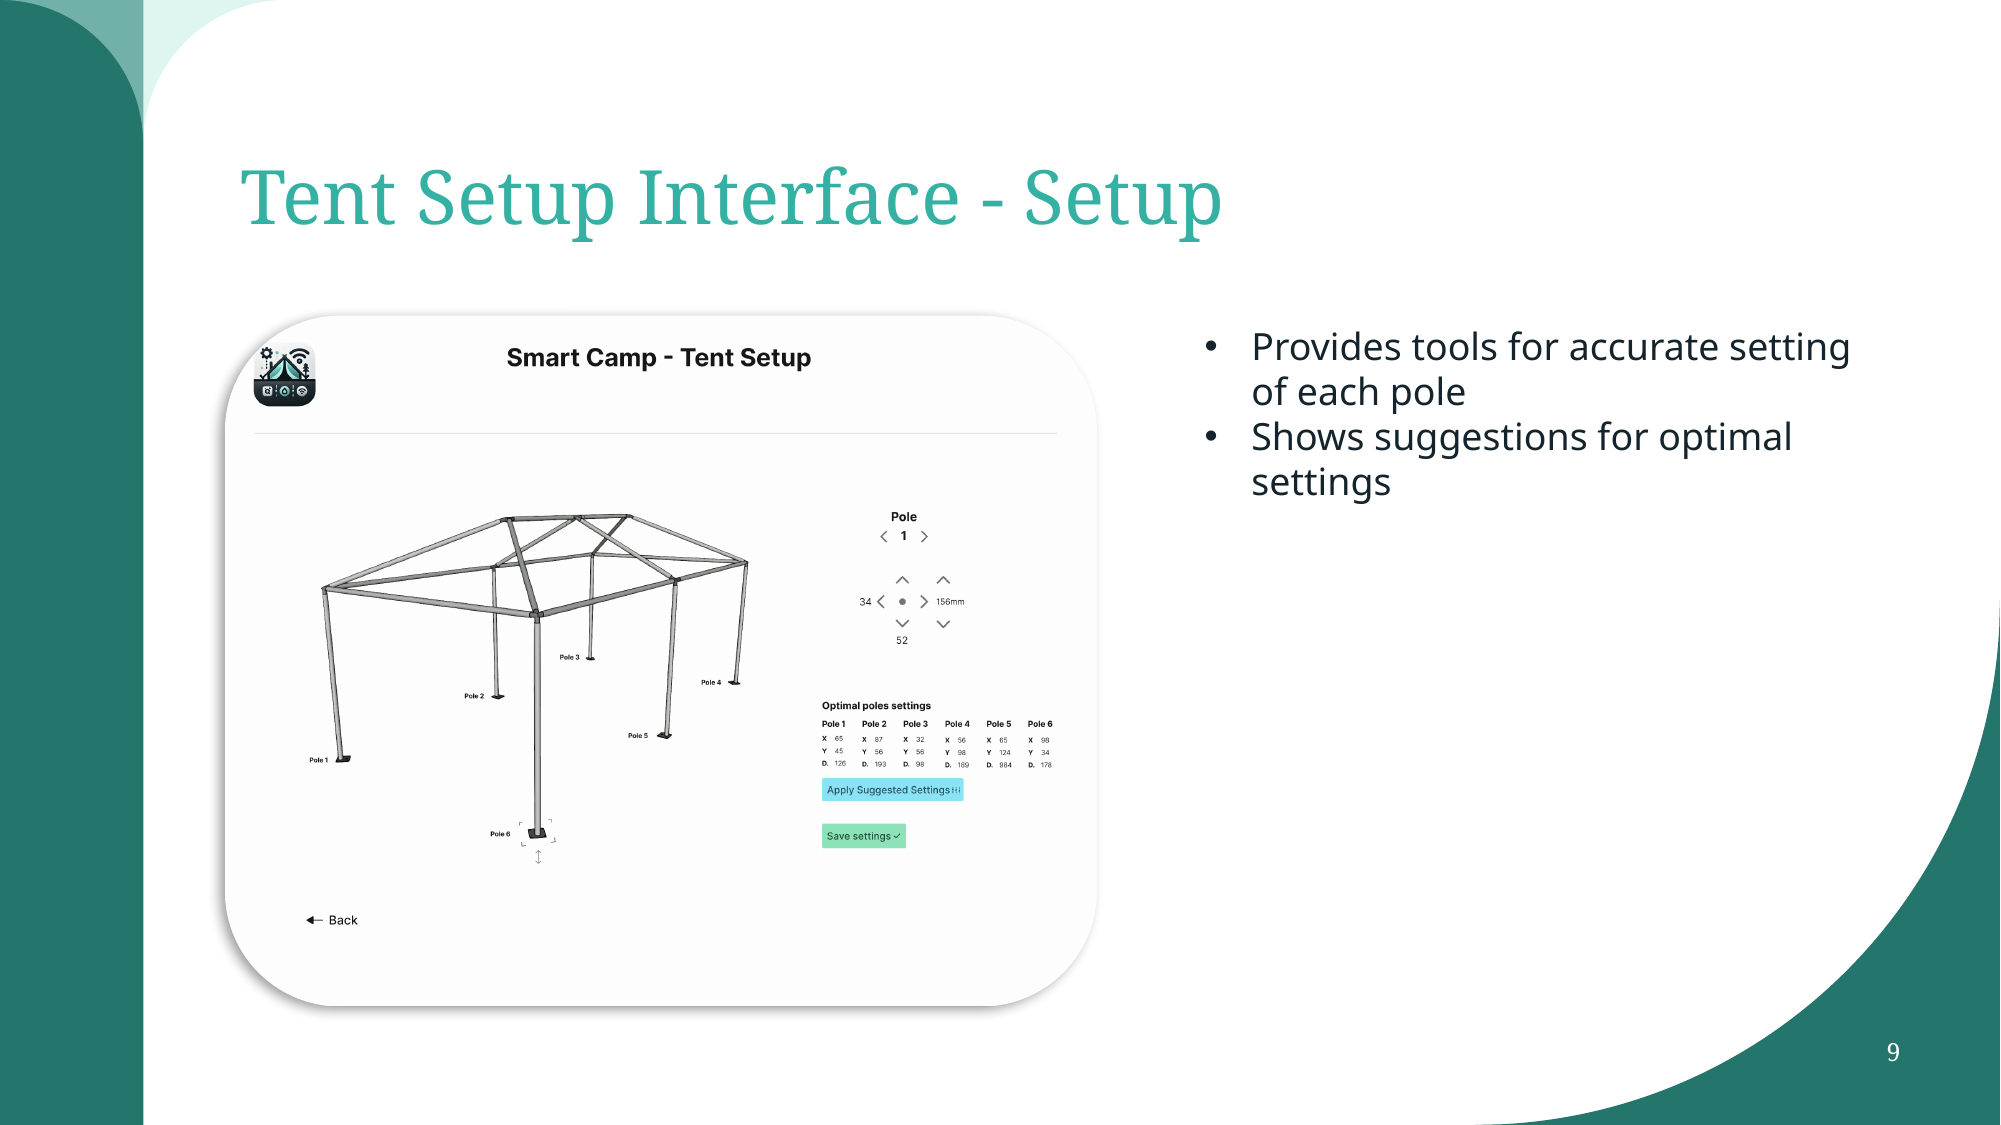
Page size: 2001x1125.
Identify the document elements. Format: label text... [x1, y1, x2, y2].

picture [224, 315, 1097, 1007]
title Tent Setup Interface - Setup [225, 60, 1799, 341]
slide_number 9 [1787, 981, 2000, 1125]
text_box Provides tools for accurate setting of each pole Shows suggestions for optimal settings [1189, 315, 1870, 511]
